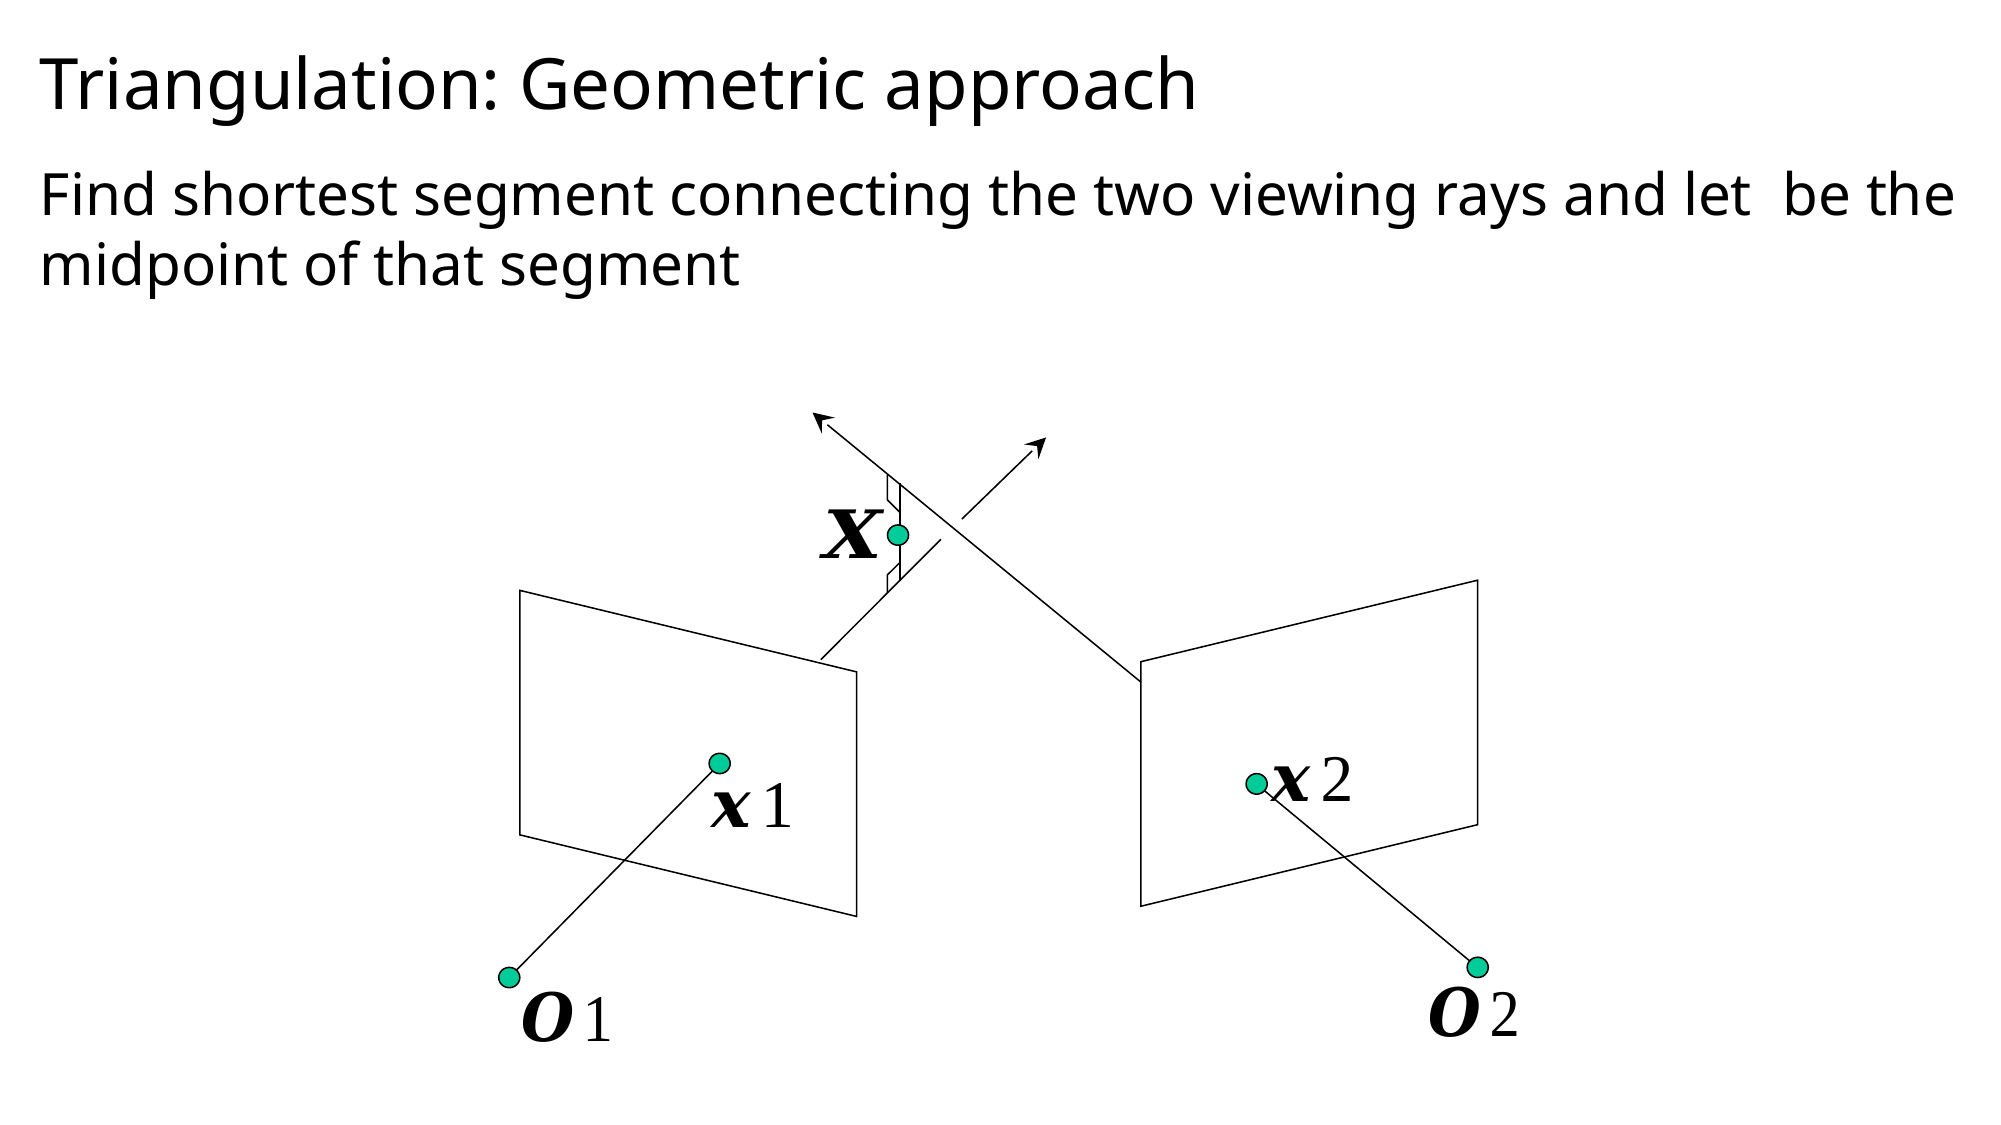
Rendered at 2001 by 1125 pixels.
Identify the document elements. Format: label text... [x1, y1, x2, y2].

text_box [887, 474, 900, 513]
text_box [1140, 580, 1478, 907]
text_box [812, 412, 836, 434]
text_box [1467, 957, 1489, 978]
text_box [519, 590, 857, 917]
title Triangulation: Geometric approach [24, 12, 1976, 151]
text_box [709, 753, 731, 774]
text_box [887, 524, 909, 546]
text_box [498, 967, 520, 988]
text_box [1246, 773, 1268, 795]
text_box [1024, 437, 1047, 460]
text_box [887, 562, 900, 593]
